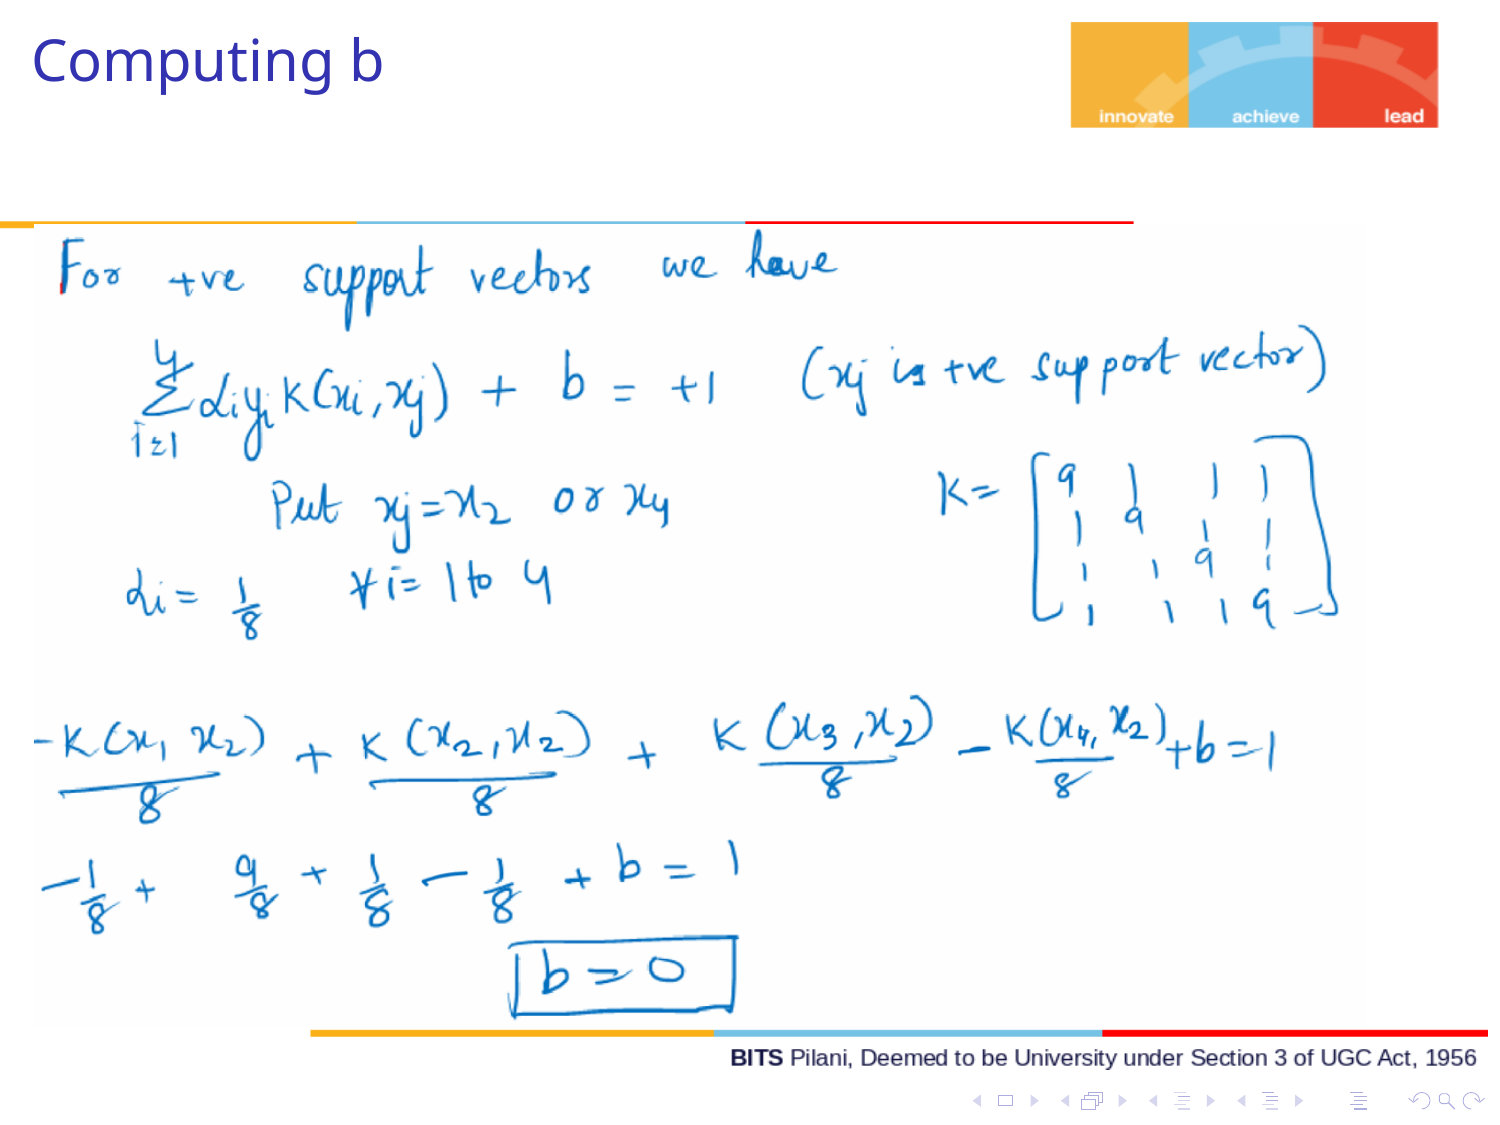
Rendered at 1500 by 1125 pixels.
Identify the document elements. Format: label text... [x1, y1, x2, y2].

title Computing b [31, 23, 1084, 94]
picture [0, 22, 1488, 1070]
